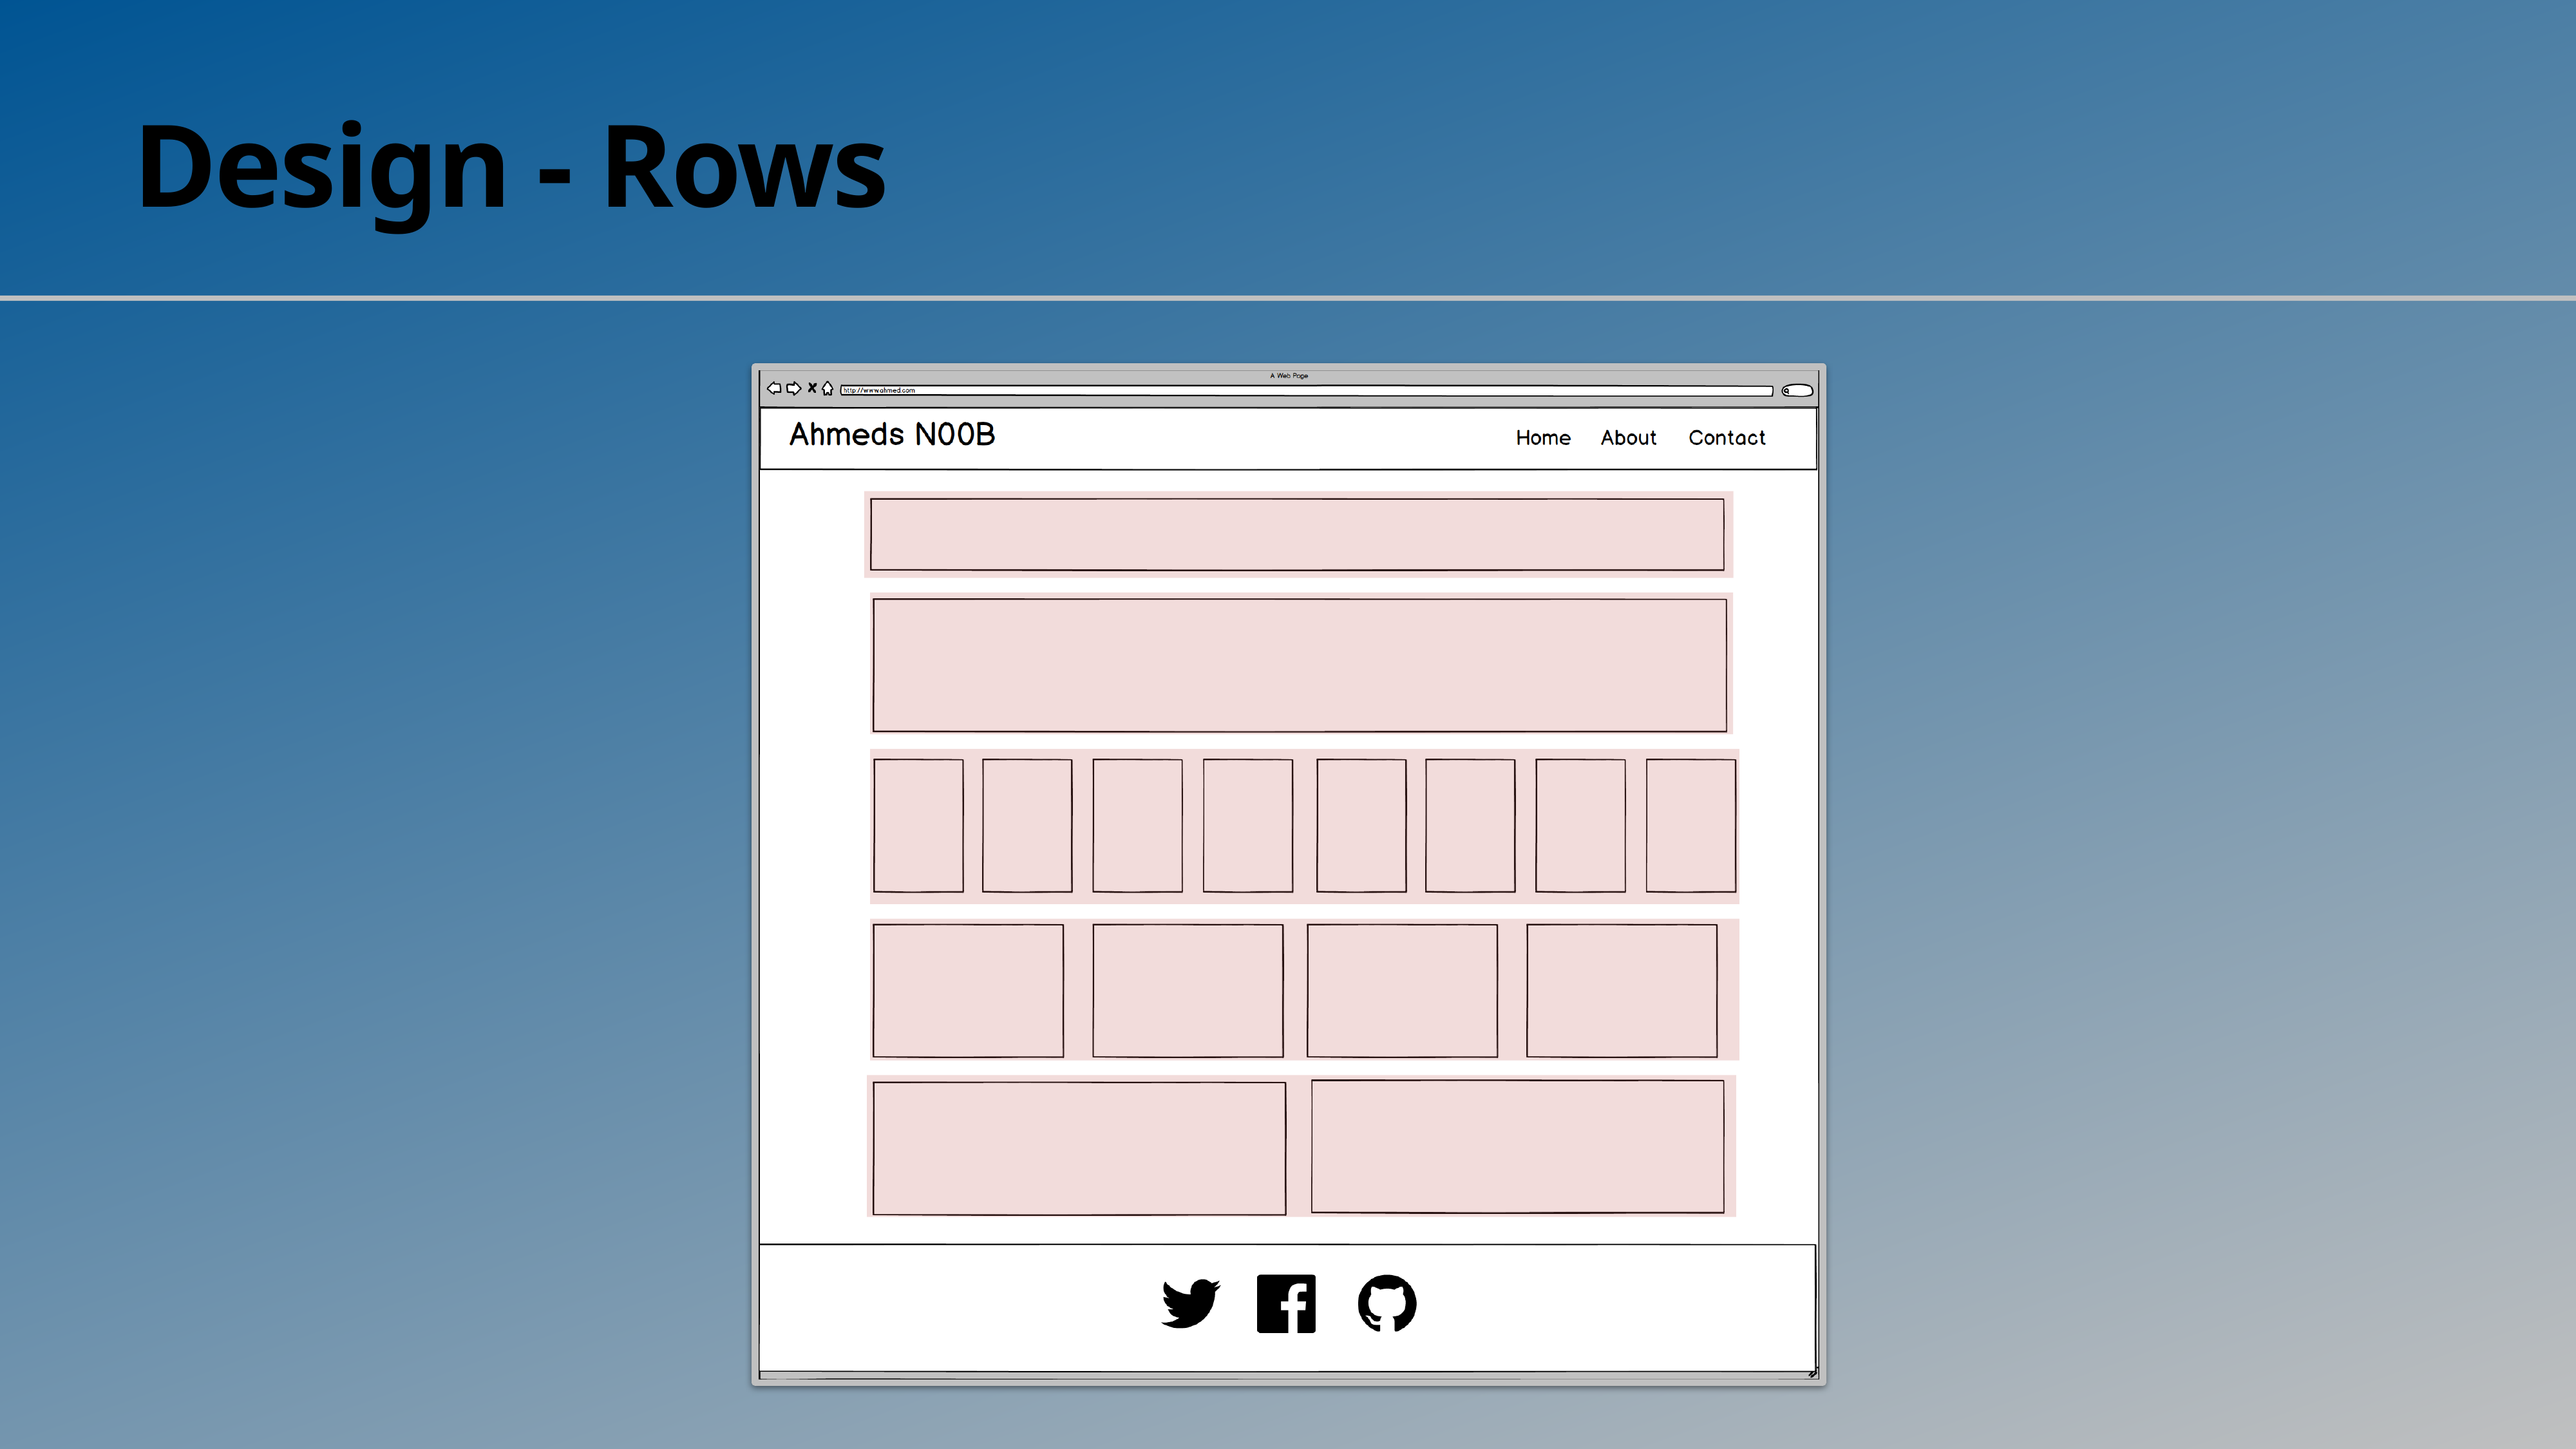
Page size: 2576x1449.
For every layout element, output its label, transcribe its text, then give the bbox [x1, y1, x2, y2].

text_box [864, 491, 1740, 1217]
picture [758, 370, 1820, 1379]
title Design - Rows [127, 113, 1692, 266]
